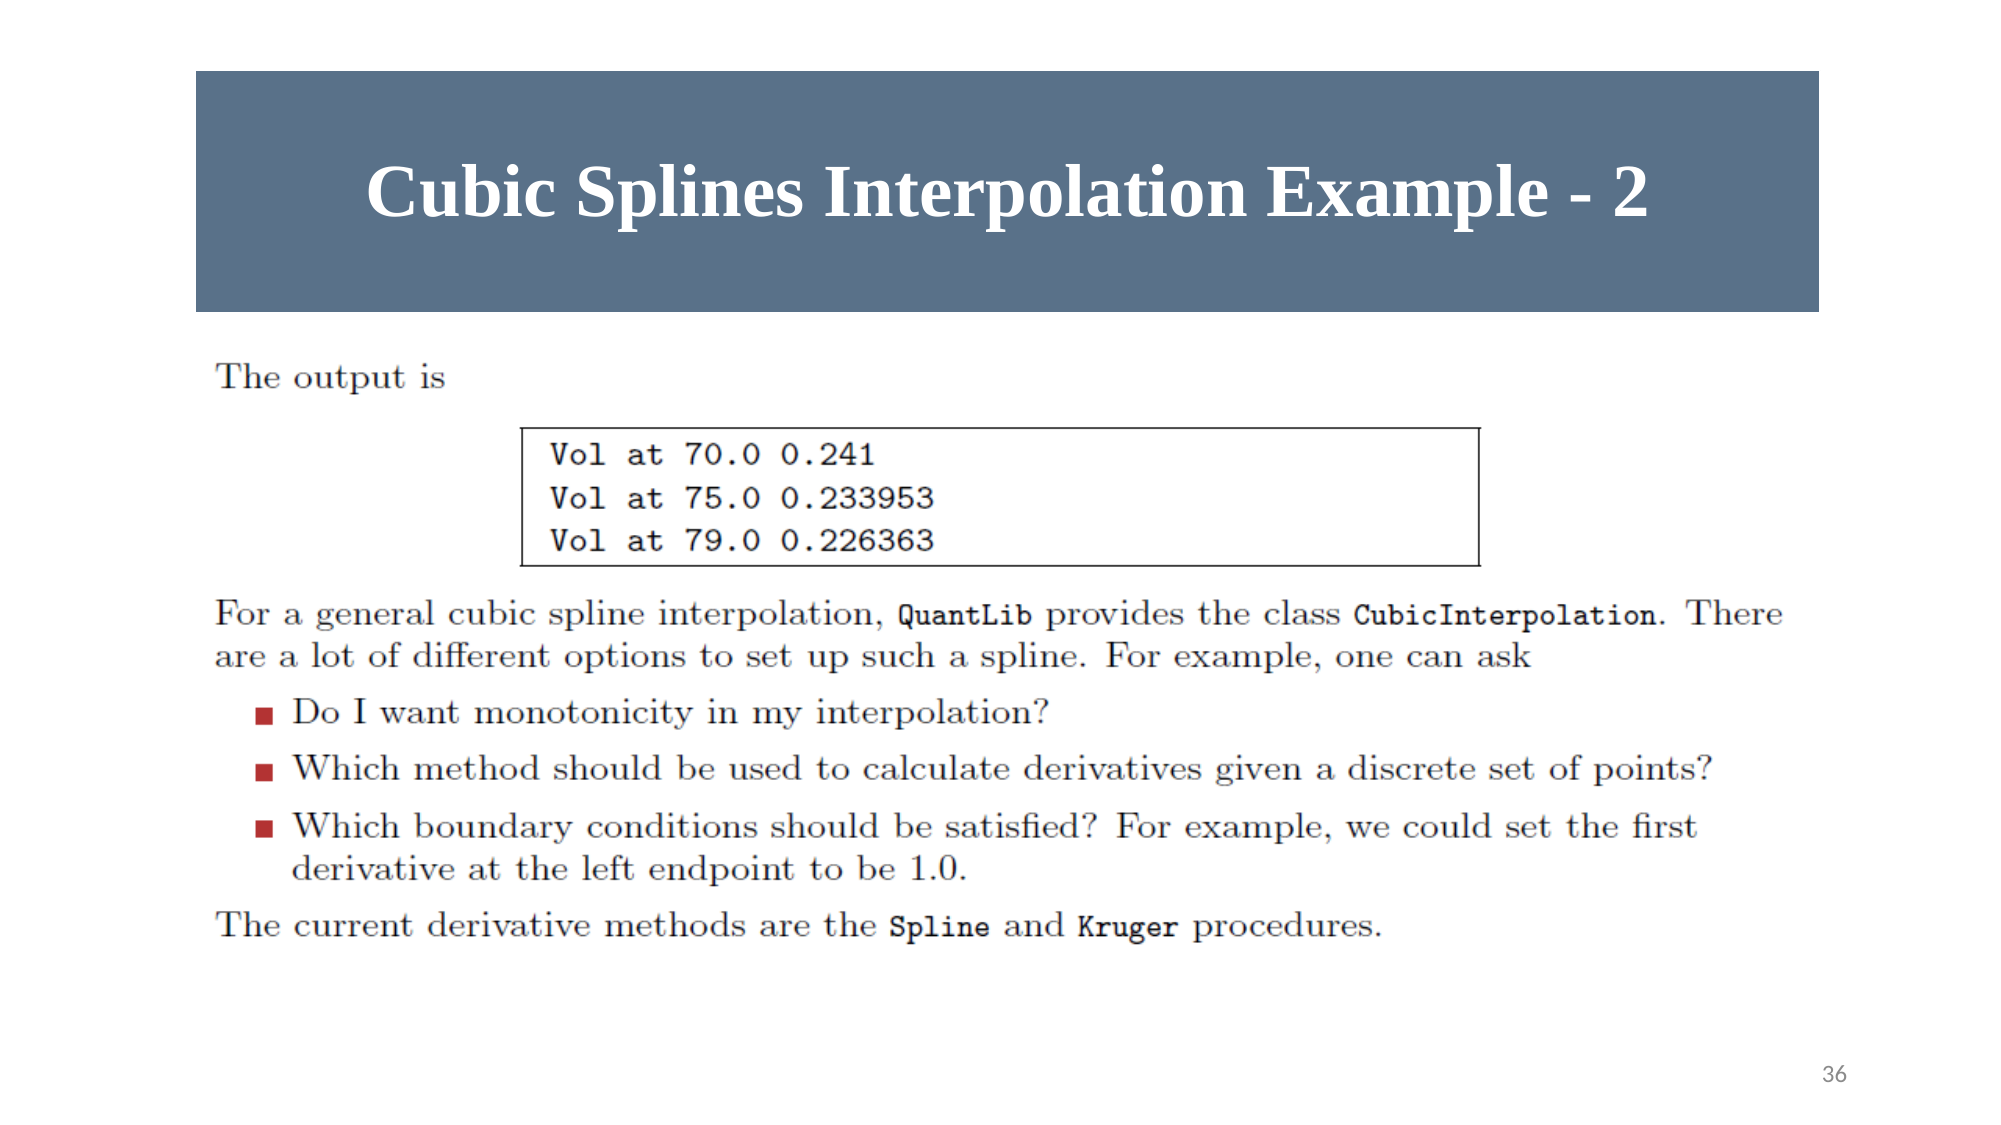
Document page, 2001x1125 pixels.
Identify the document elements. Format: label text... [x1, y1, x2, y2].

slide_number 36 [1412, 1042, 1863, 1103]
title Cubic Splines Interpolation Example - 2 [195, 70, 1821, 313]
picture [198, 332, 1820, 982]
